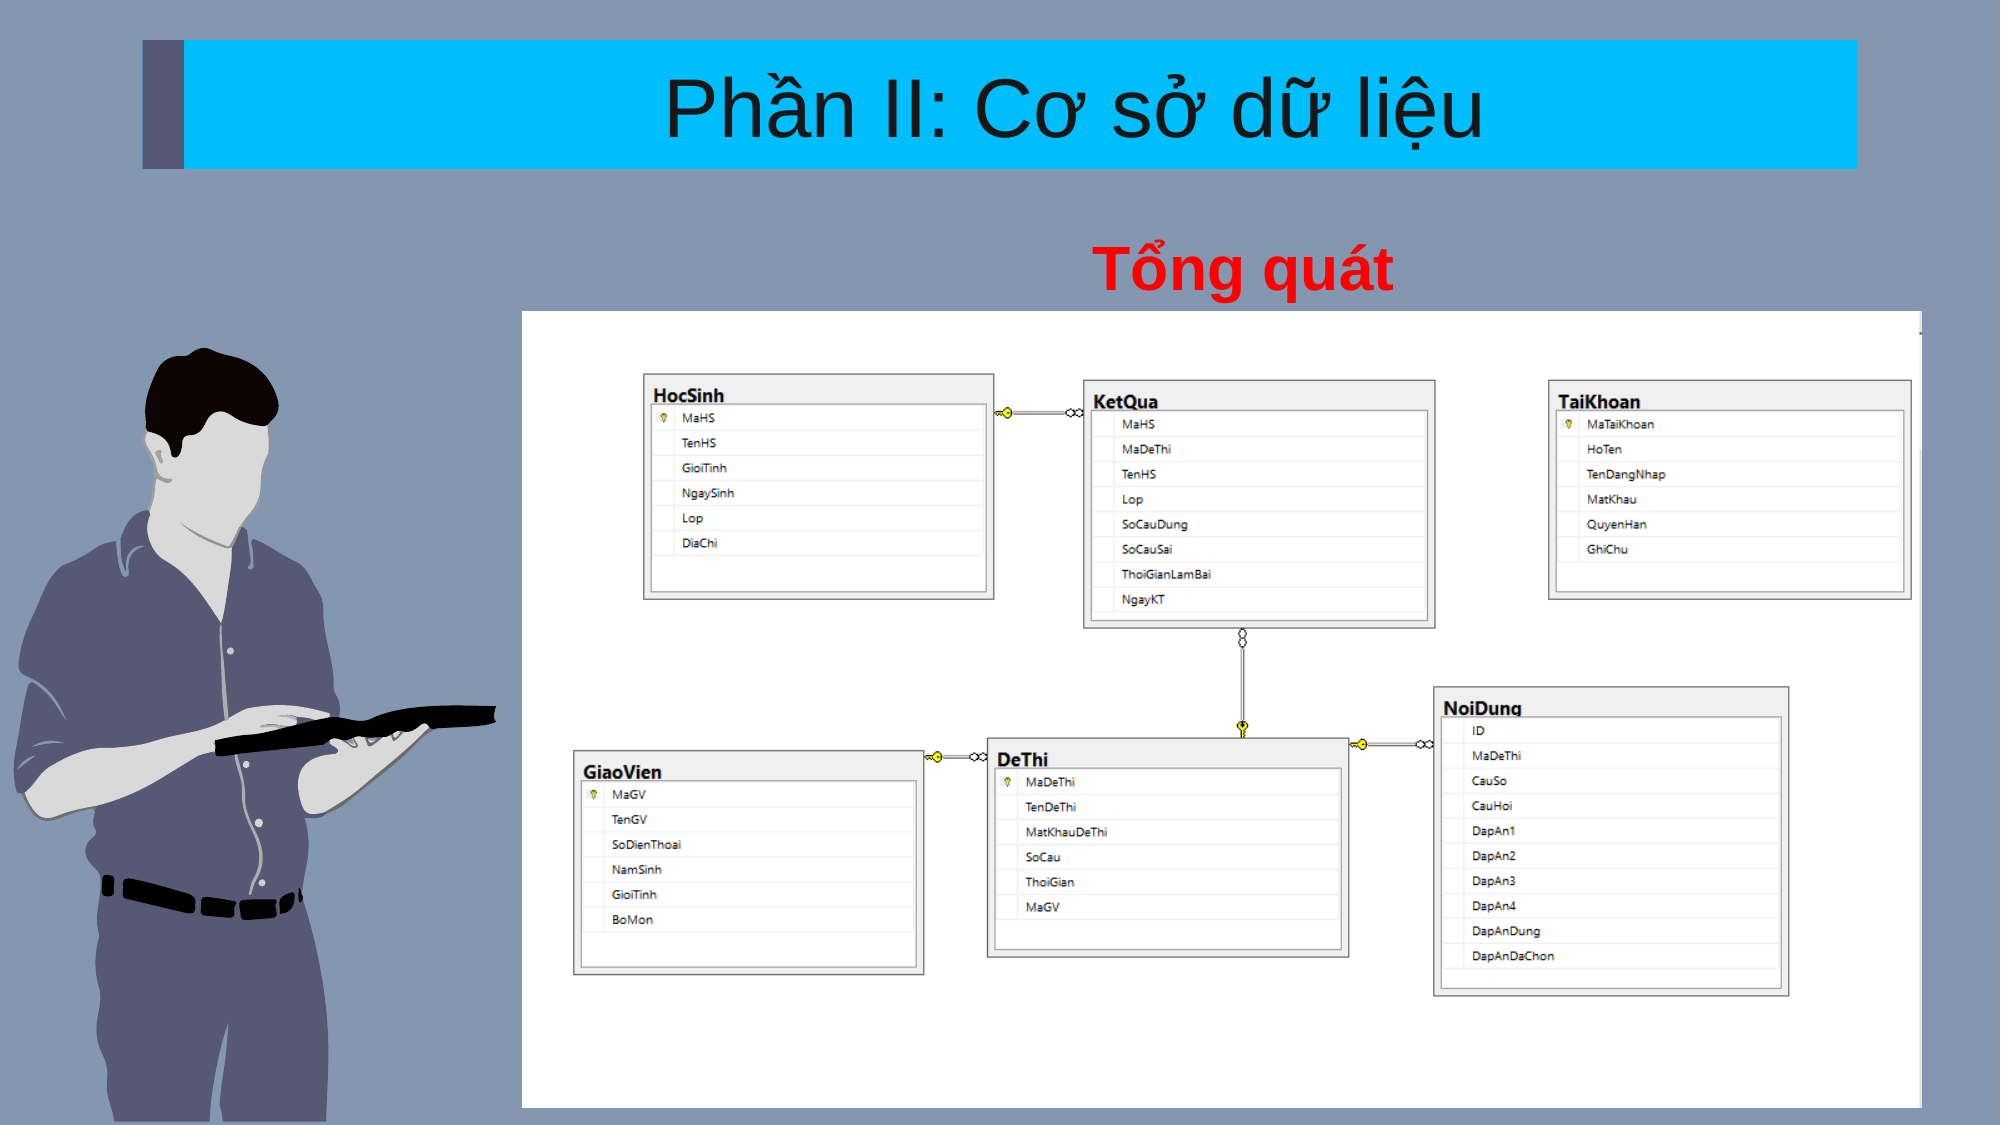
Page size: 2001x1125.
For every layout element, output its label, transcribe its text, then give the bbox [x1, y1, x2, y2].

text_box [142, 40, 1858, 169]
text_box Tổng quát [1077, 220, 1410, 311]
picture [522, 311, 1922, 1108]
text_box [5, 339, 497, 1122]
